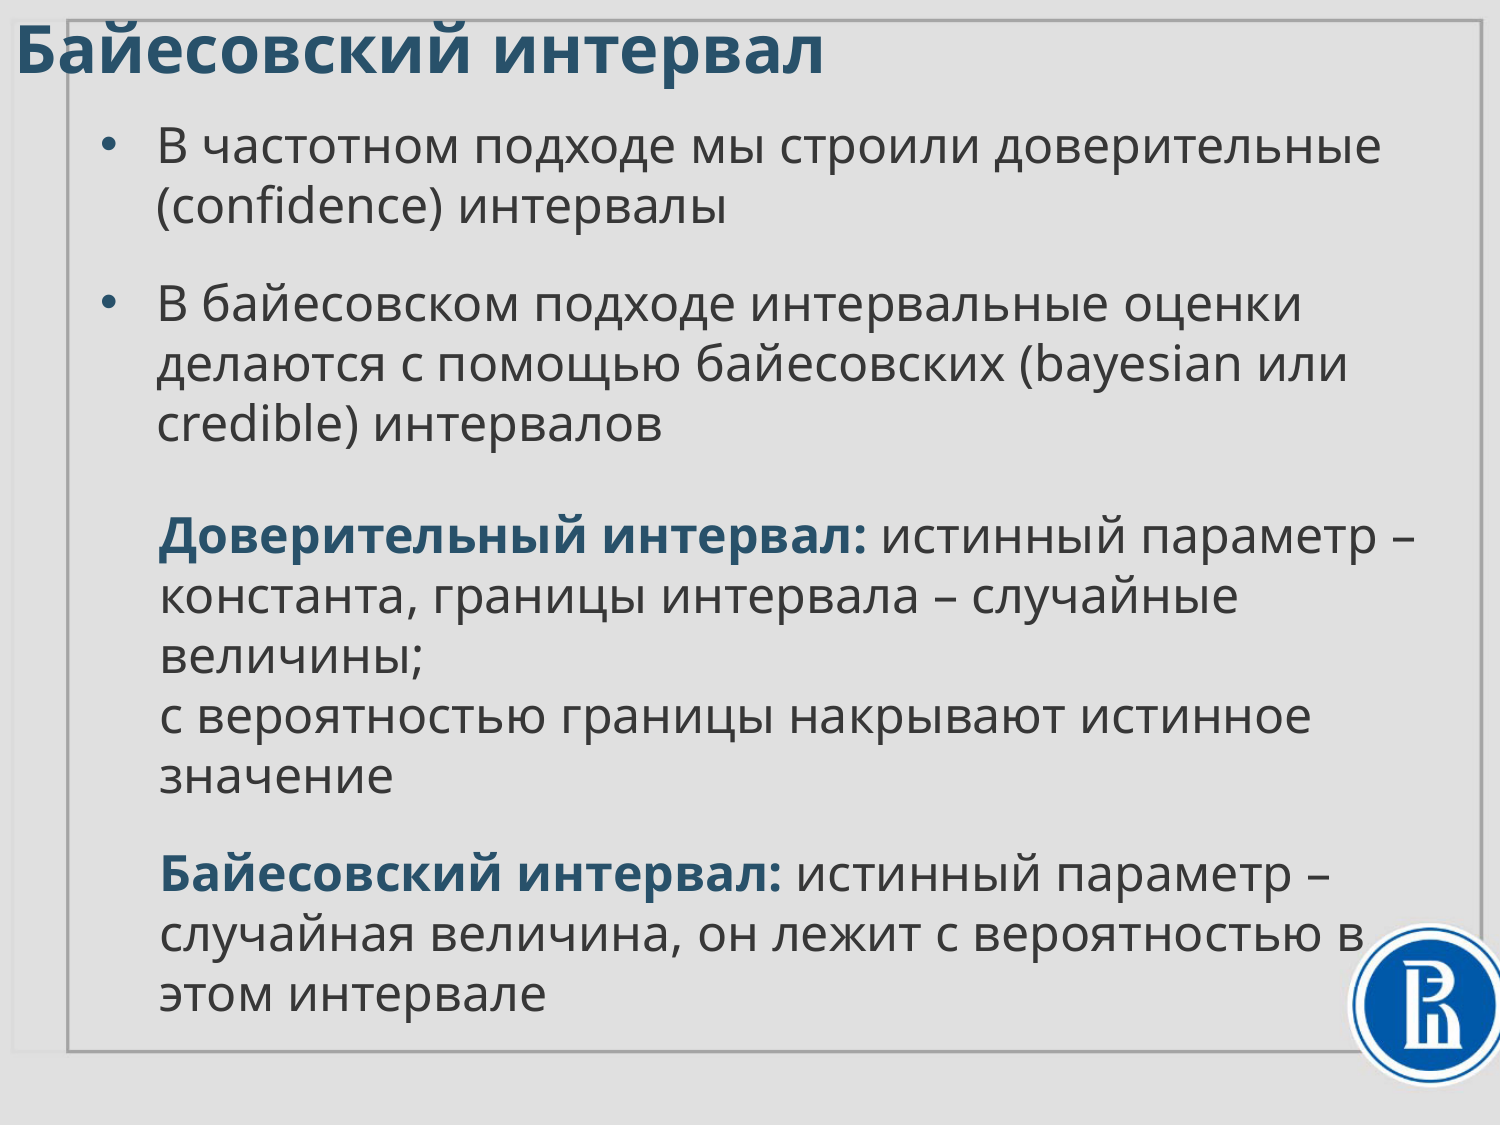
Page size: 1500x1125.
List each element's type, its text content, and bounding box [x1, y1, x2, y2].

text_box Байесовский интервал [0, 0, 1500, 96]
text_box В частотном подходе мы строили доверительные (confidence) интервалы В байесовском подходе интервальные оценки делаются с помощью байесовских (bayesian или credible) интервалов [100, 113, 1400, 417]
picture [0, 96, 1500, 1125]
